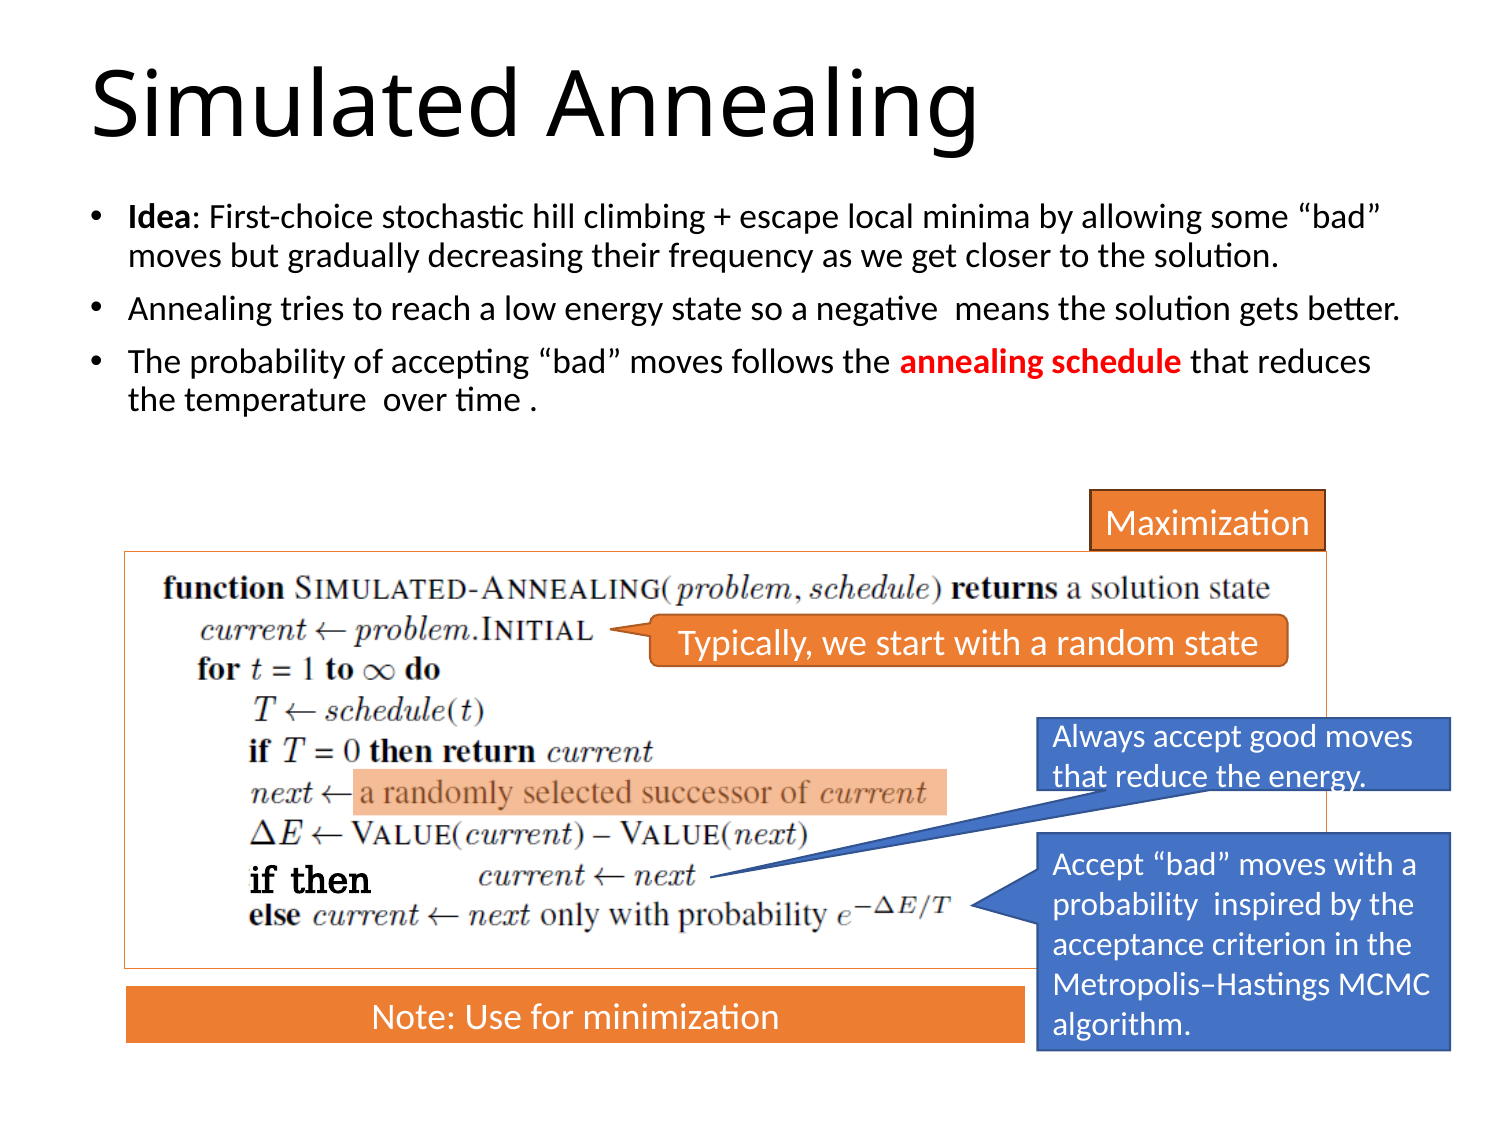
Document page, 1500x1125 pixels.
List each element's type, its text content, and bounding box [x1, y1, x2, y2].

title Simulated Annealing [75, 12, 1425, 200]
text_box Maximization [1089, 489, 1326, 551]
picture [124, 551, 1327, 969]
text_box Always accept good moves that reduce the energy. [1327, 717, 1452, 792]
text_box Accept “bad” moves with a probability inspired by the acceptance criterion in the Metropolis–Hastings MCMC algorithm. [1036, 832, 1452, 1052]
